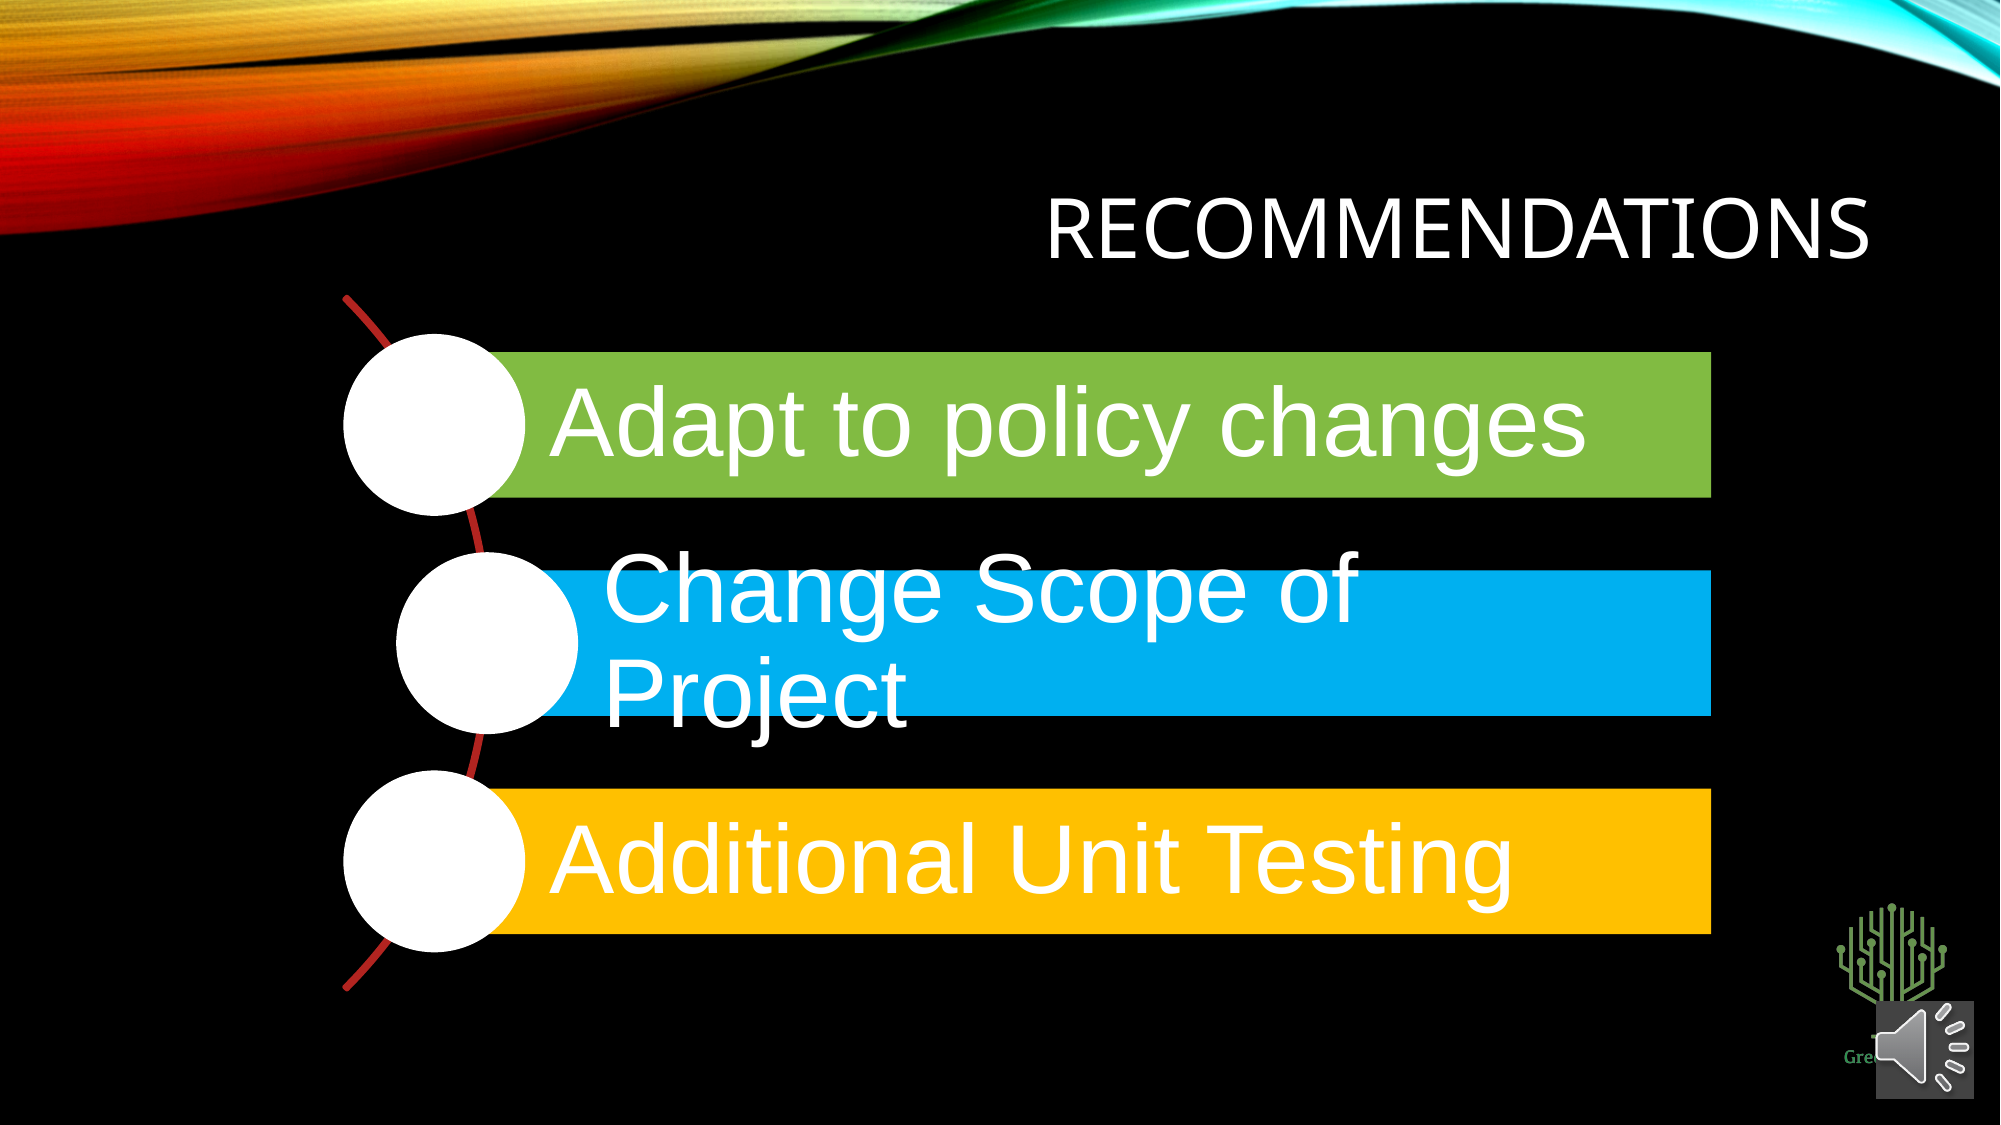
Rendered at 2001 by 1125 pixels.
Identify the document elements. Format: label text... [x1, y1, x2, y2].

picture [0, 0, 2000, 237]
picture [1817, 892, 1976, 1101]
title RECOMMENDATIONS [474, 125, 1888, 338]
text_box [333, 279, 1722, 1008]
